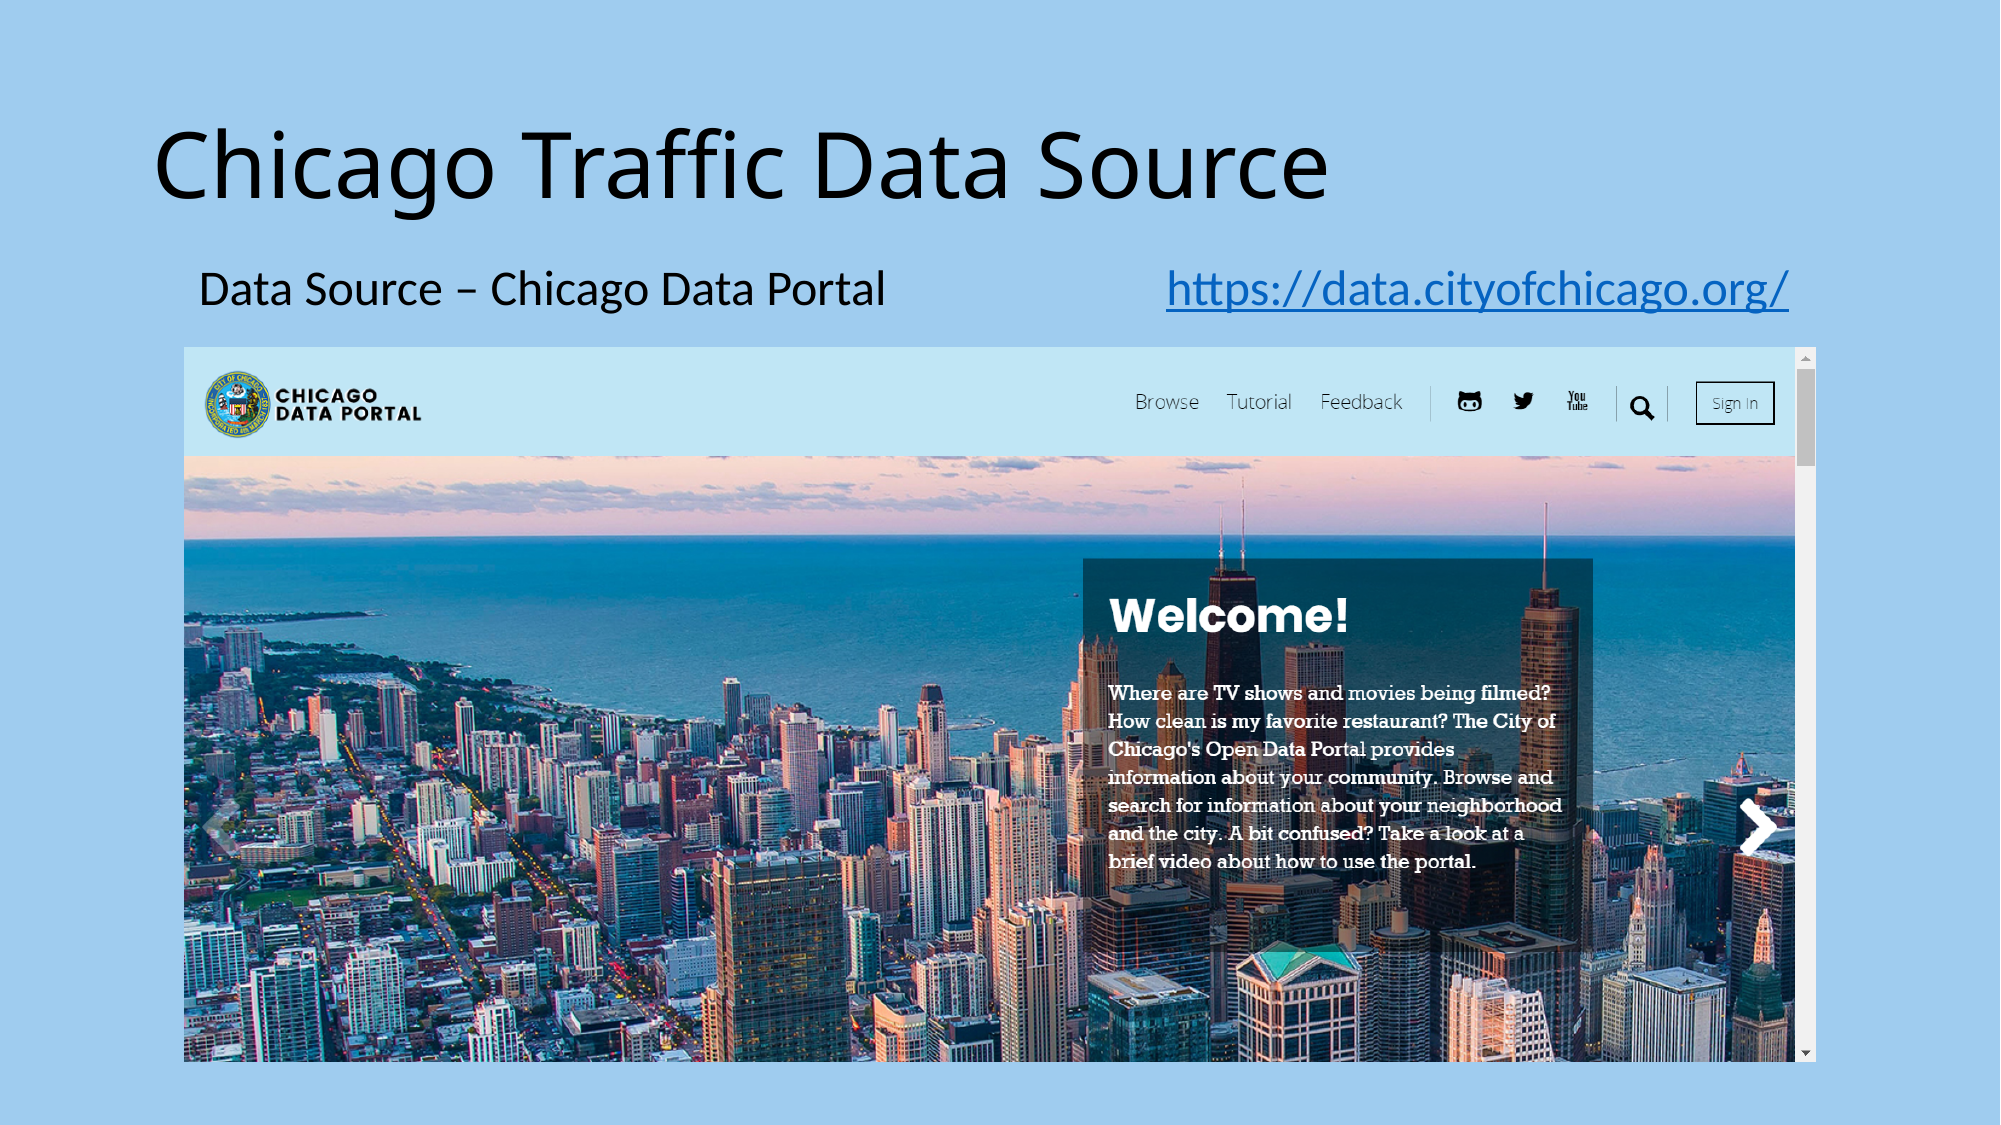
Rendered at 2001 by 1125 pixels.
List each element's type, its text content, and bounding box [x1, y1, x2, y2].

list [184, 347, 1816, 1062]
text_box Data Source – Chicago Data Portal https://data.cityofchicago.org/ [184, 248, 1816, 347]
title Chicago Traffic Data Source [137, 59, 1863, 278]
